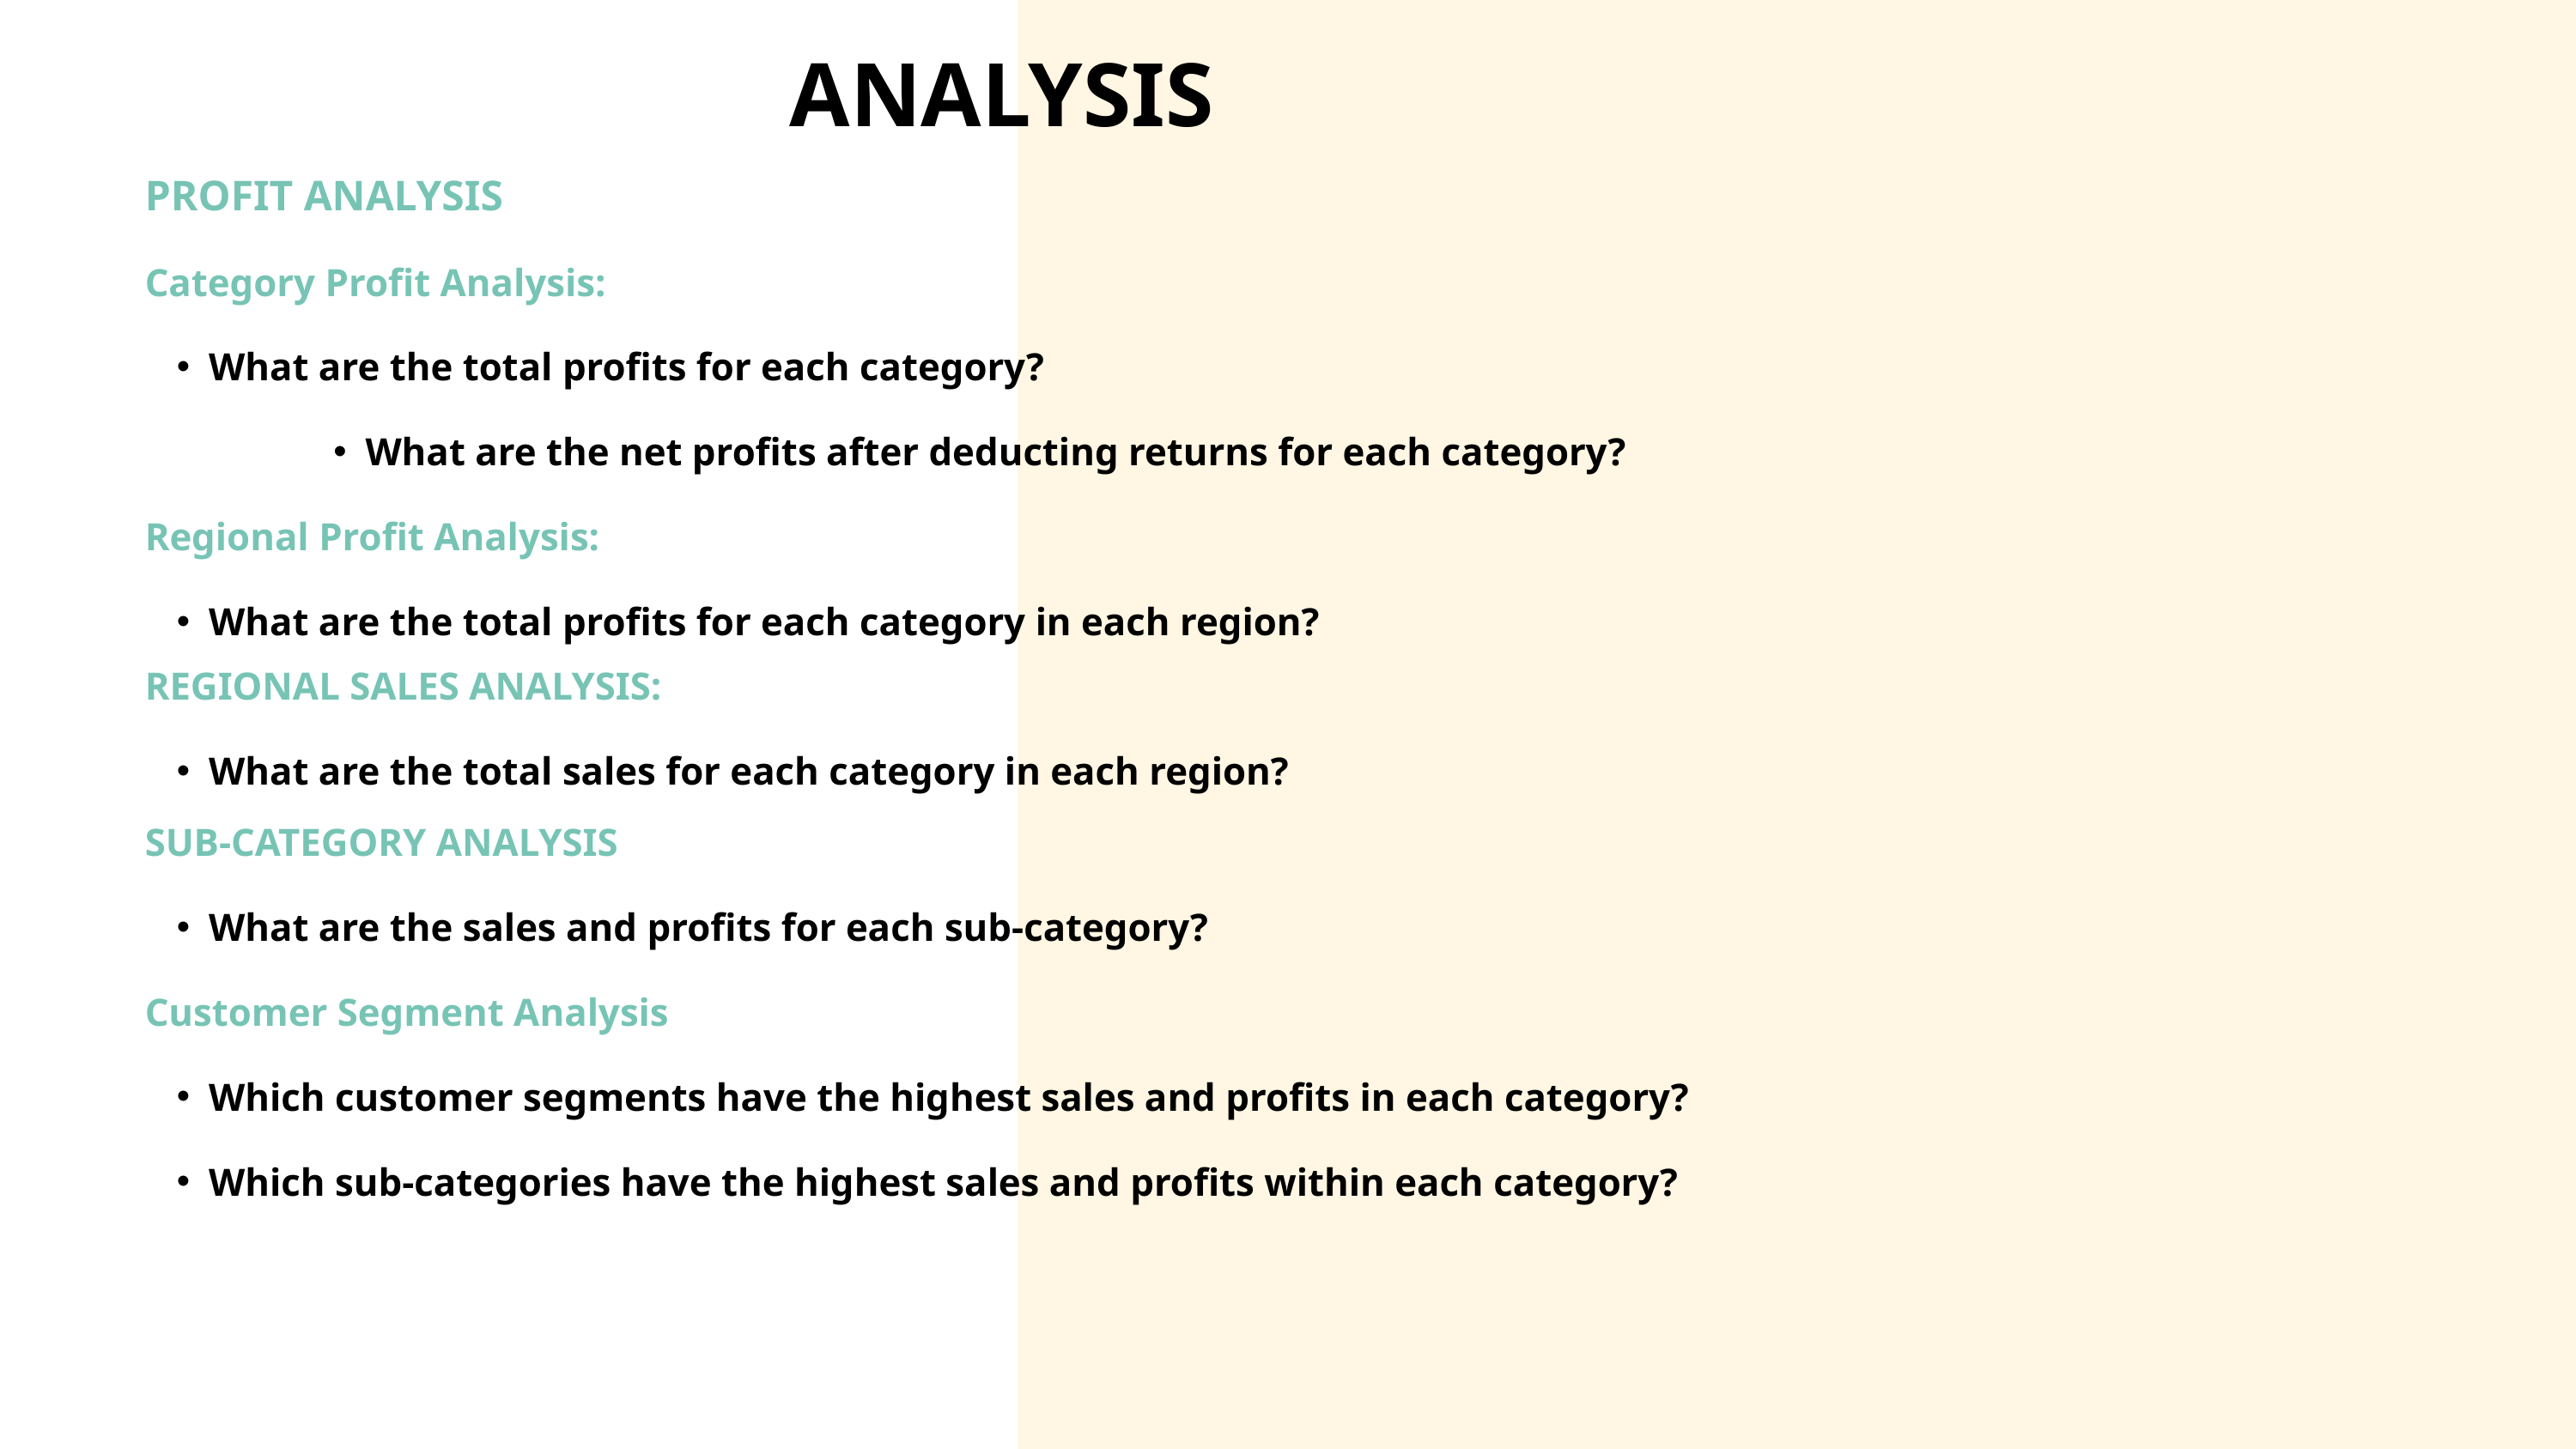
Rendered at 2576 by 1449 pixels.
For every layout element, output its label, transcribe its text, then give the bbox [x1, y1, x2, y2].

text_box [1018, 0, 2576, 1449]
text_box SUB-CATEGORY ANALYSIS What are the sales and profits for each sub-category? Customer Segment Analysis Which customer segments have the highest sales and profits in each category? Which sub-categories have the highest sales and profits within each category? [144, 835, 1013, 1288]
text_box REGIONAL SALES ANALYSIS: What are the total sales for each category in each region? [144, 665, 1013, 835]
text_box ANALYSIS [789, 45, 1013, 144]
text_box PROFIT ANALYSIS Category Profit Analysis: What are the total profits for each category? What are the net profits after deducting returns for each category? Regional Profit Analysis: What are the total profits for each category in each region? [144, 172, 1013, 644]
